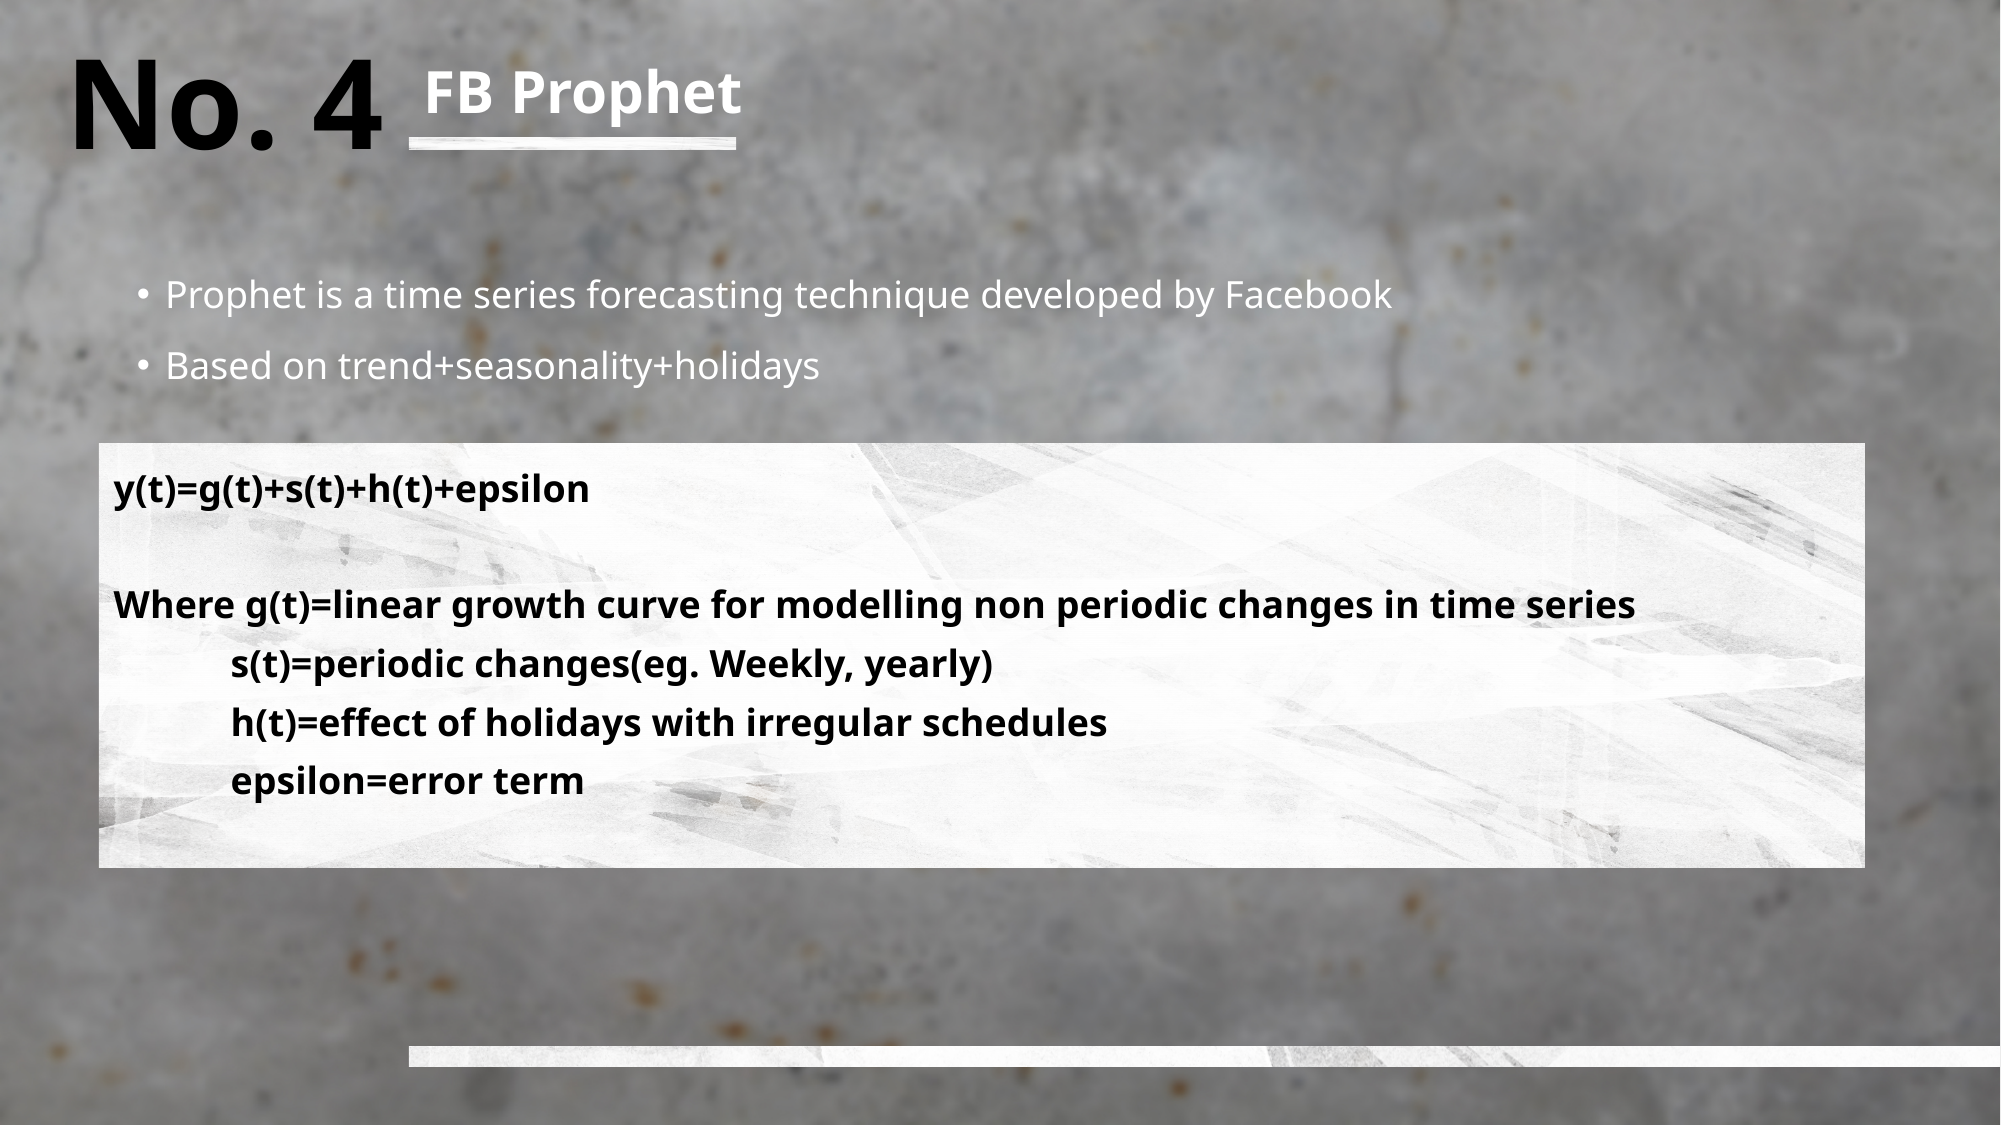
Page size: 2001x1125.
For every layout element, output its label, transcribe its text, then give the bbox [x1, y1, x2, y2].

picture [0, 0, 2001, 1125]
list FB Prophet [408, 47, 921, 136]
text_box y(t)=g(t)+s(t)+h(t)+epsilon Where g(t)=linear growth curve for modelling non periodic changes in time series s(t)=periodic changes(eg. Weekly, yearly) h(t)=effect of holidays with irregular schedules epsilon=error term [98, 443, 1865, 868]
text_box Prophet is a time series forecasting technique developed by Facebook Based on trend+seasonality+holidays [122, 250, 1671, 447]
list No. 4 [50, 34, 409, 182]
